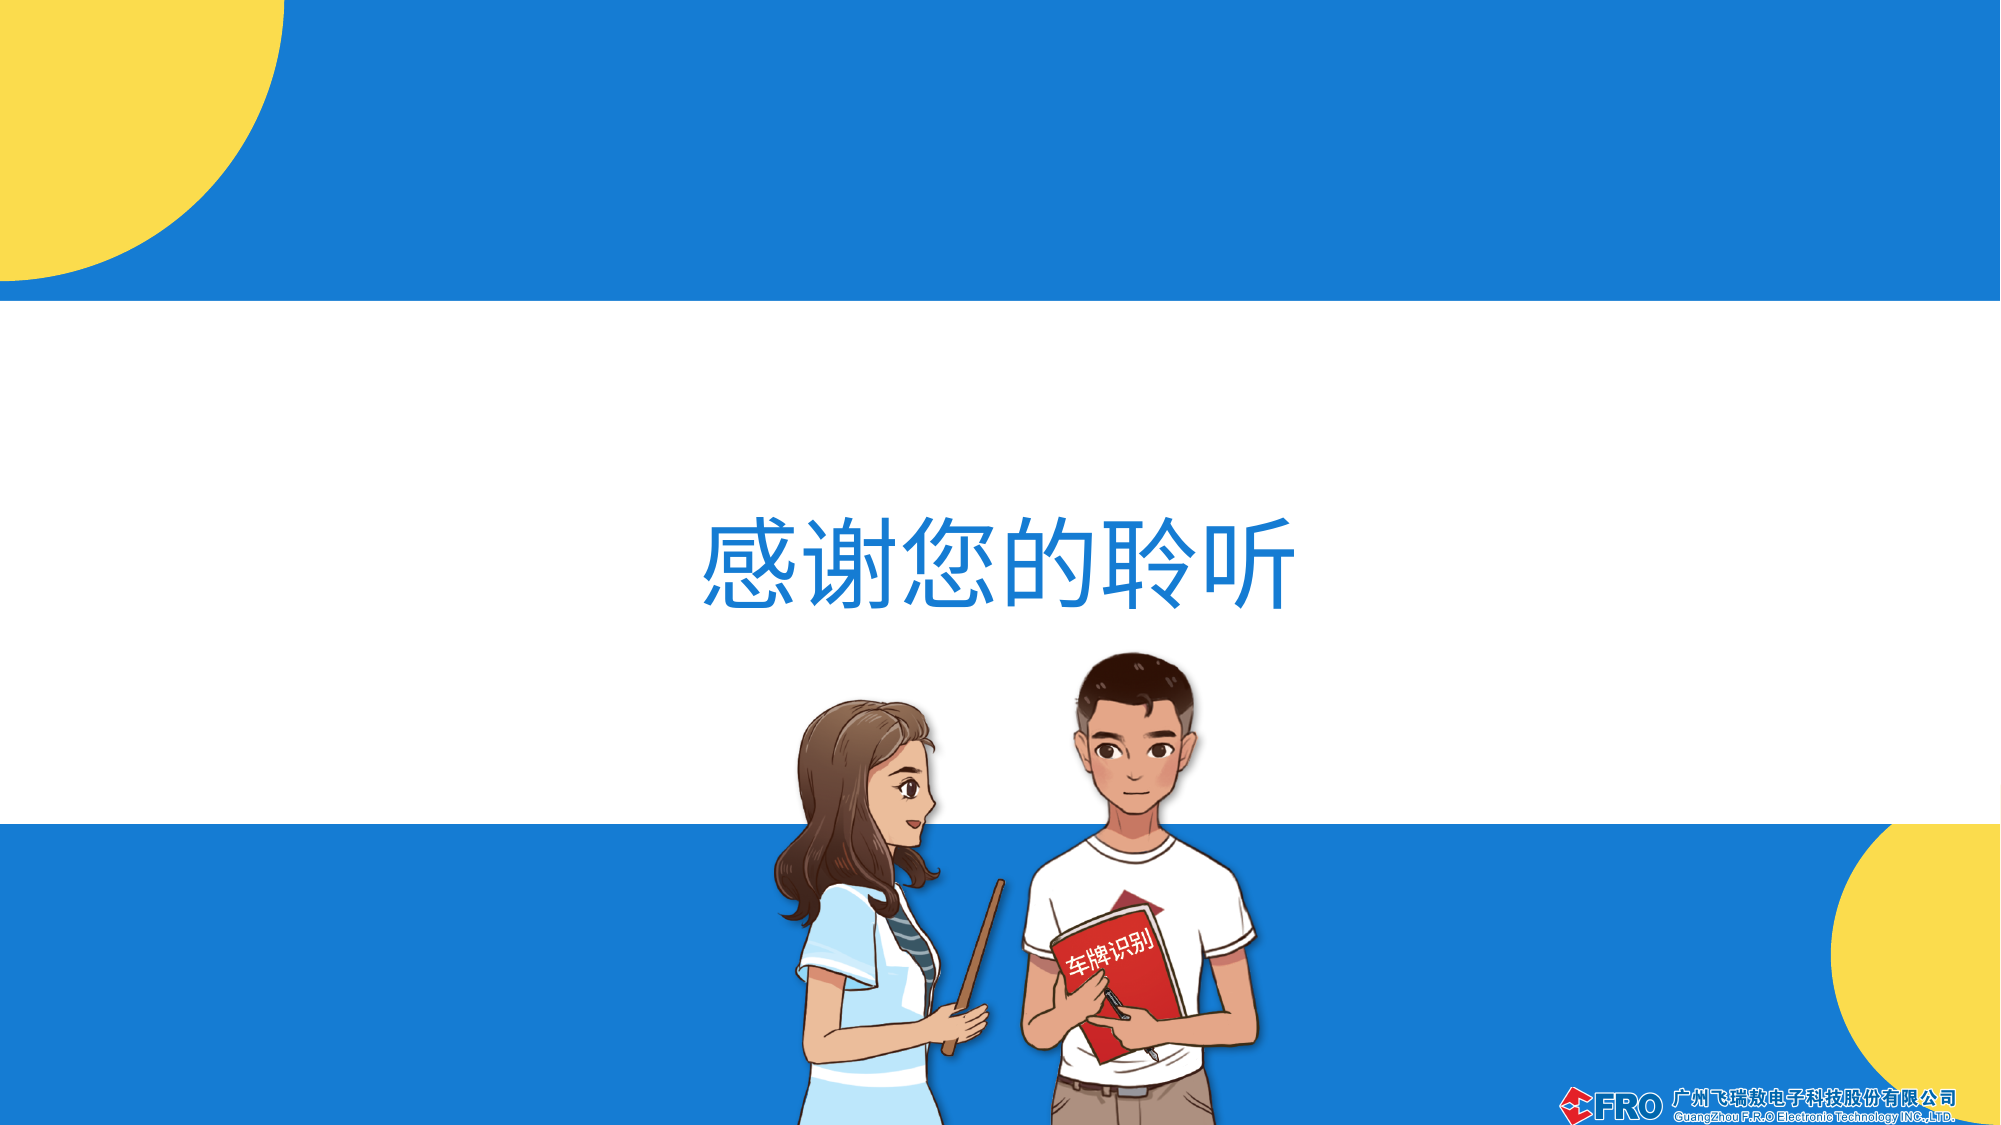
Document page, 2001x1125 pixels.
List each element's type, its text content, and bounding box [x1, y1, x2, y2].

text_box 感谢您的聆听 [484, 494, 1516, 630]
picture [765, 582, 1286, 1125]
picture [1559, 1087, 1956, 1125]
